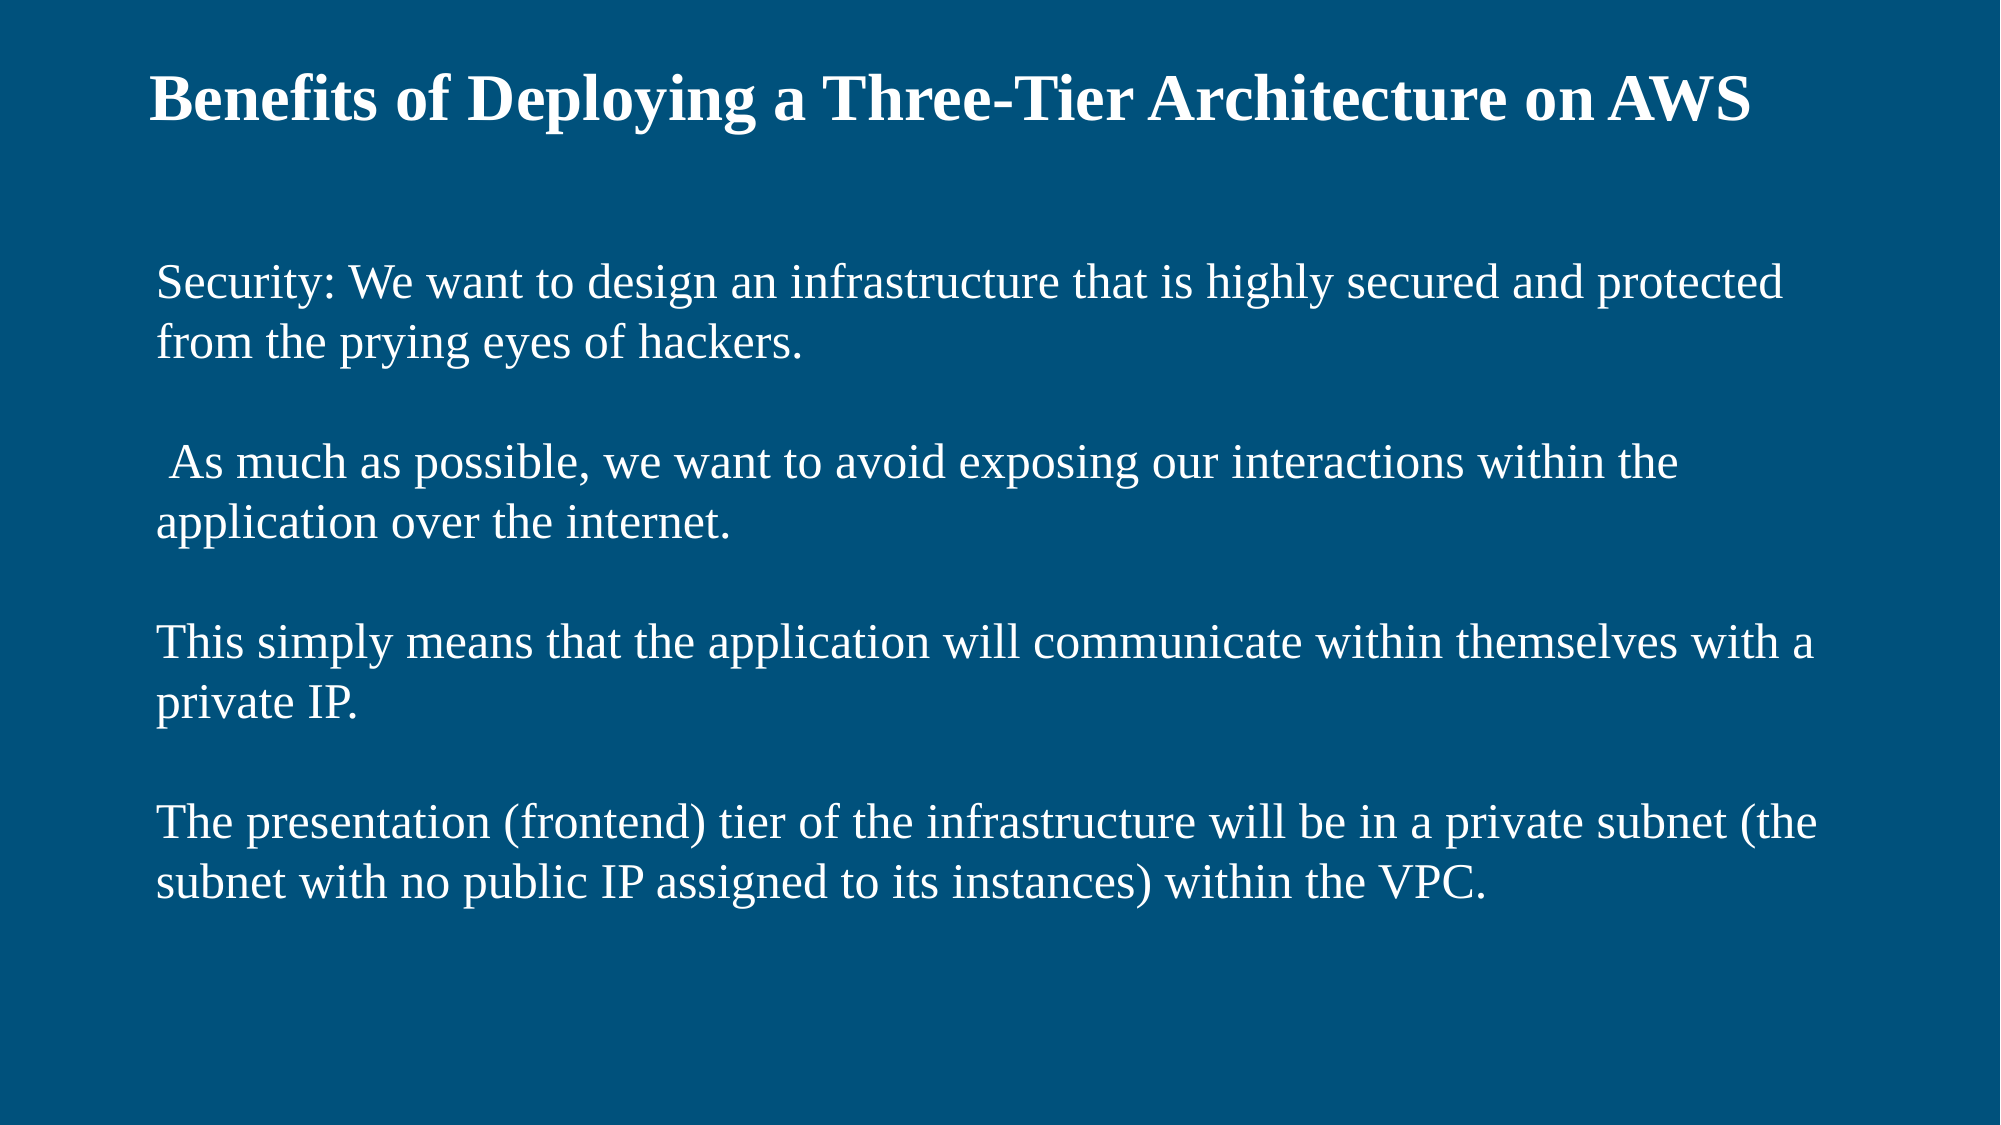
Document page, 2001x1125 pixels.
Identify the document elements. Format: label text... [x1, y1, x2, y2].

text_box Benefits of Deploying a Three-Tier Architecture on AWS [134, 45, 1910, 141]
text_box Security: We want to design an infrastructure that is highly secured and protected from the prying eyes of hackers. As much as possible, we want to avoid exposing our interactions within the application over the internet. This simply means that the application will communicate within themselves with a private IP. The presentation (frontend) tier of the infrastructure will be in a private subnet (the subnet with no public IP assigned to its instances) within the VPC. [140, 241, 1860, 962]
